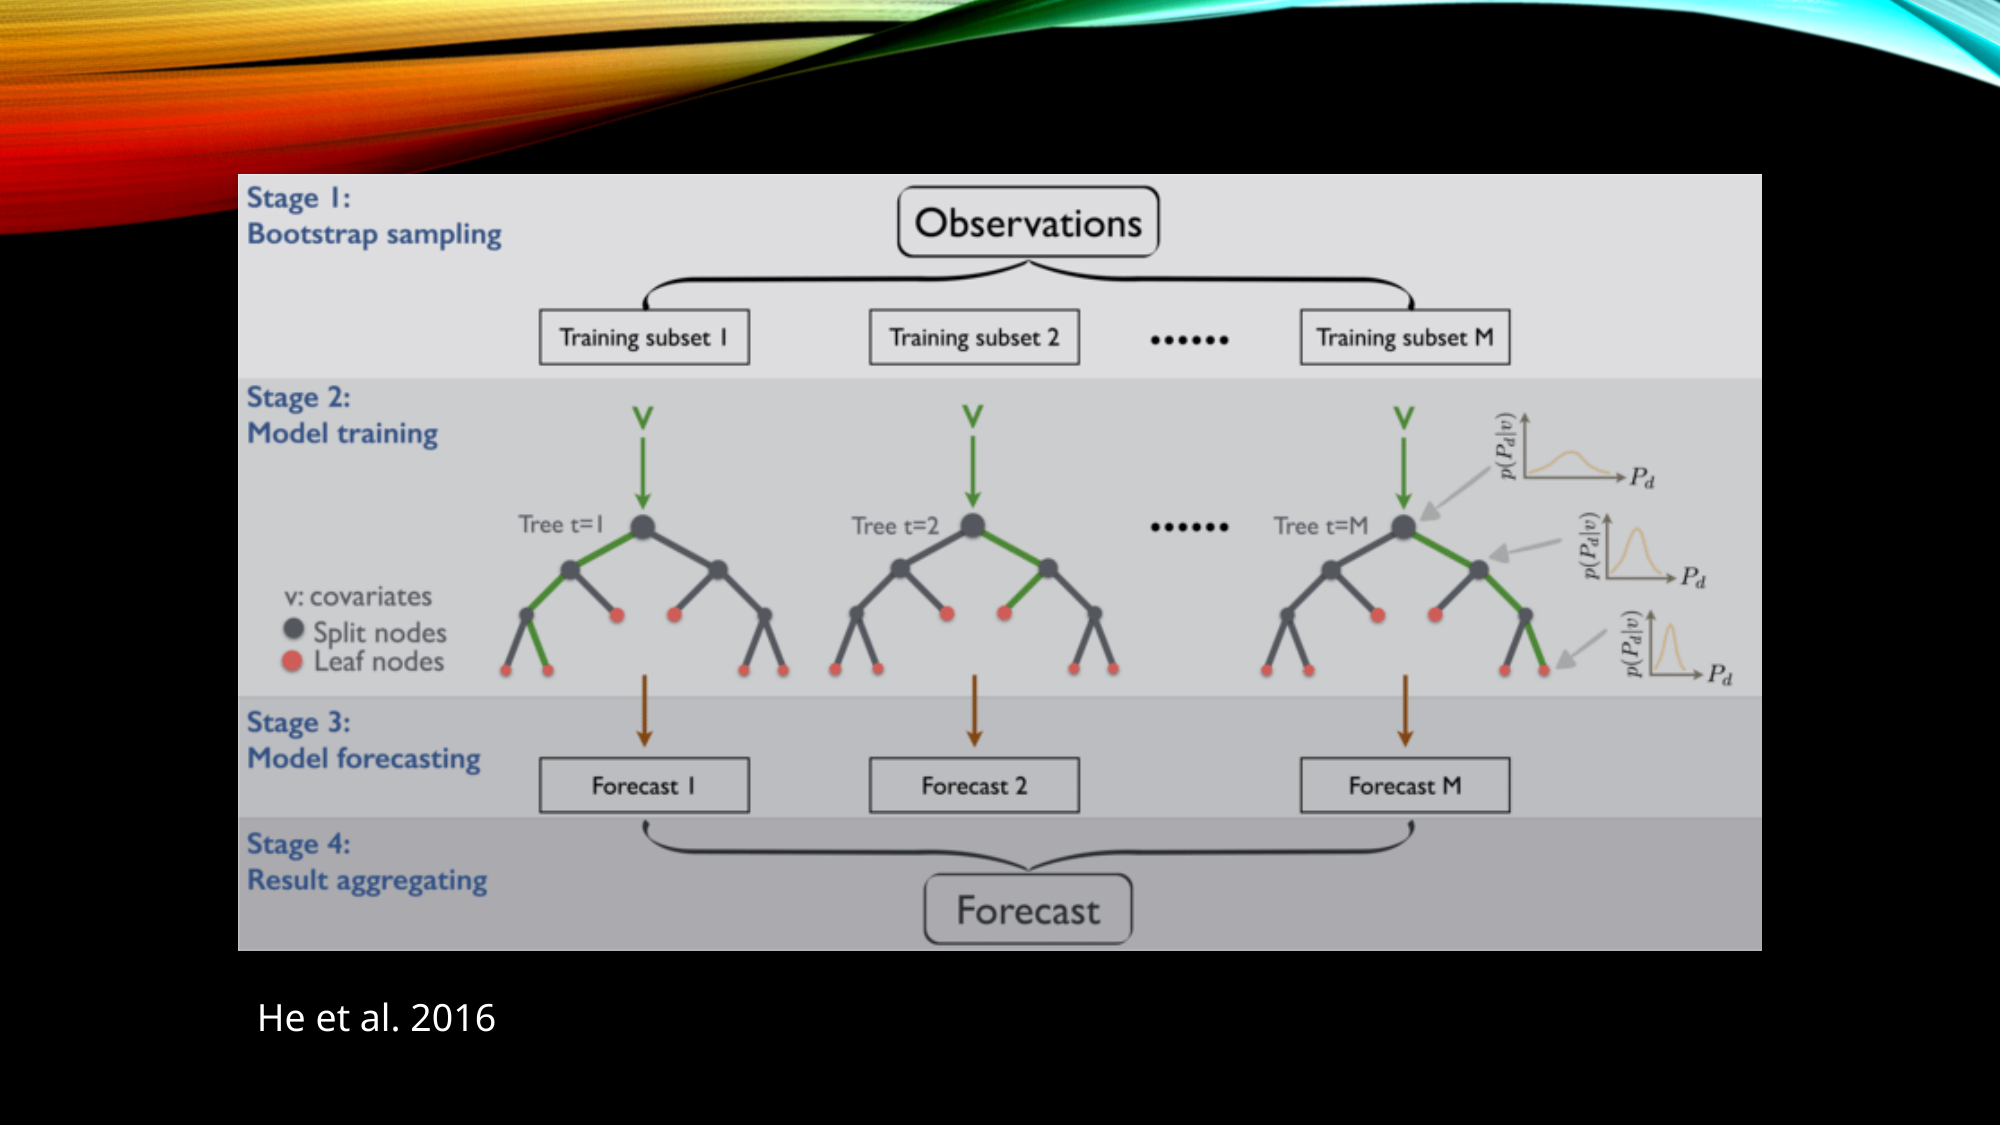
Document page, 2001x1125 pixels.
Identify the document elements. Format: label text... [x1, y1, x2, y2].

picture [0, 0, 2000, 237]
text_box He et al. 2016 [242, 986, 512, 1047]
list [237, 174, 1763, 951]
